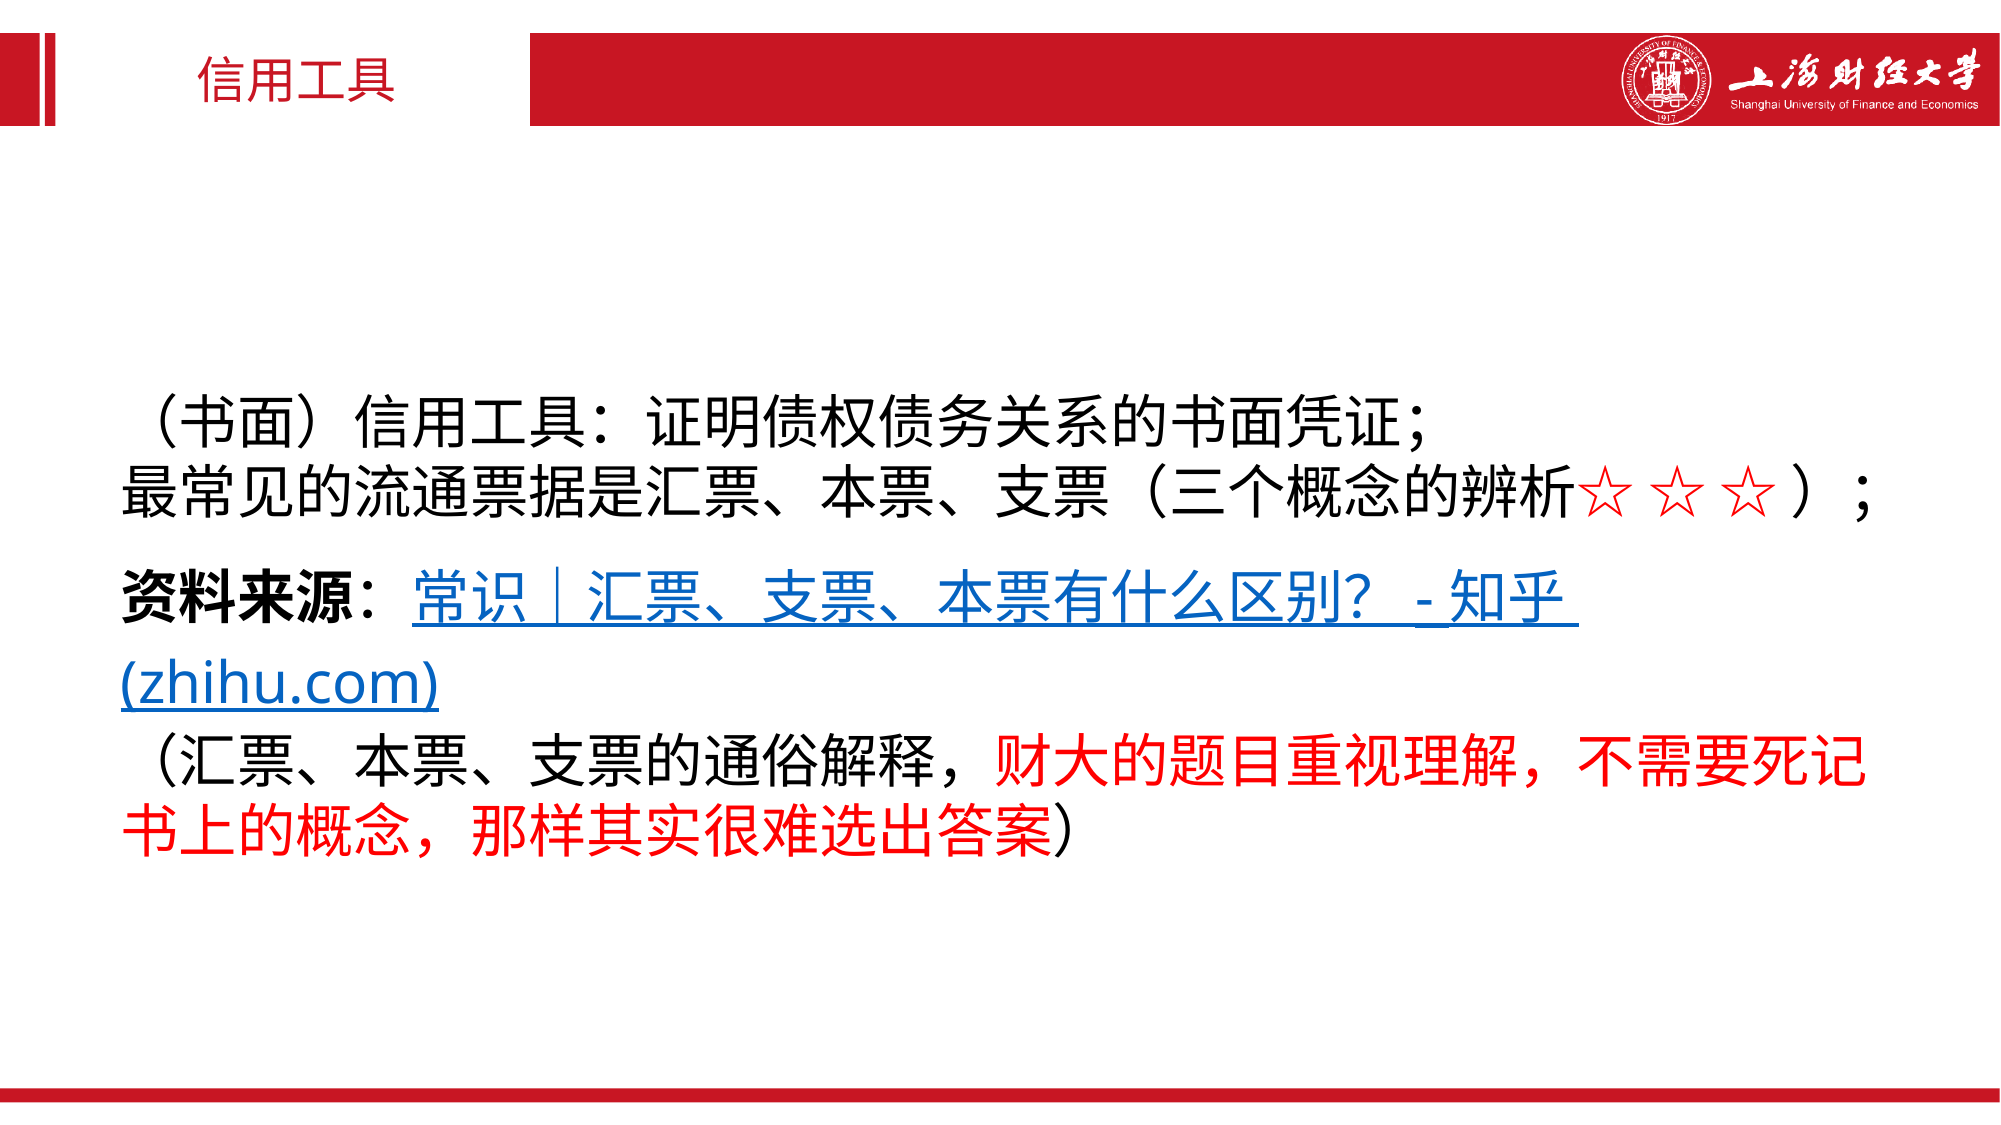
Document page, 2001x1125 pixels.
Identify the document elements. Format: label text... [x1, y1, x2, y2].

picture [1595, 0, 2000, 172]
text_box （书面）信用工具：证明债权债务关系的书面凭证； 最常见的流通票据是汇票、本票、支票（三个概念的辨析☆ ☆ ☆ ）； 资料来源：常识｜汇票、支票、本票有什么区别？ - 知乎 (zhihu.com) （汇票、本票、支票的通俗解释，财大的题目重视理解，不需要死记书上的概念，那样其实很难选出答案） [105, 378, 1895, 872]
text_box 信用工具 [182, 41, 412, 116]
